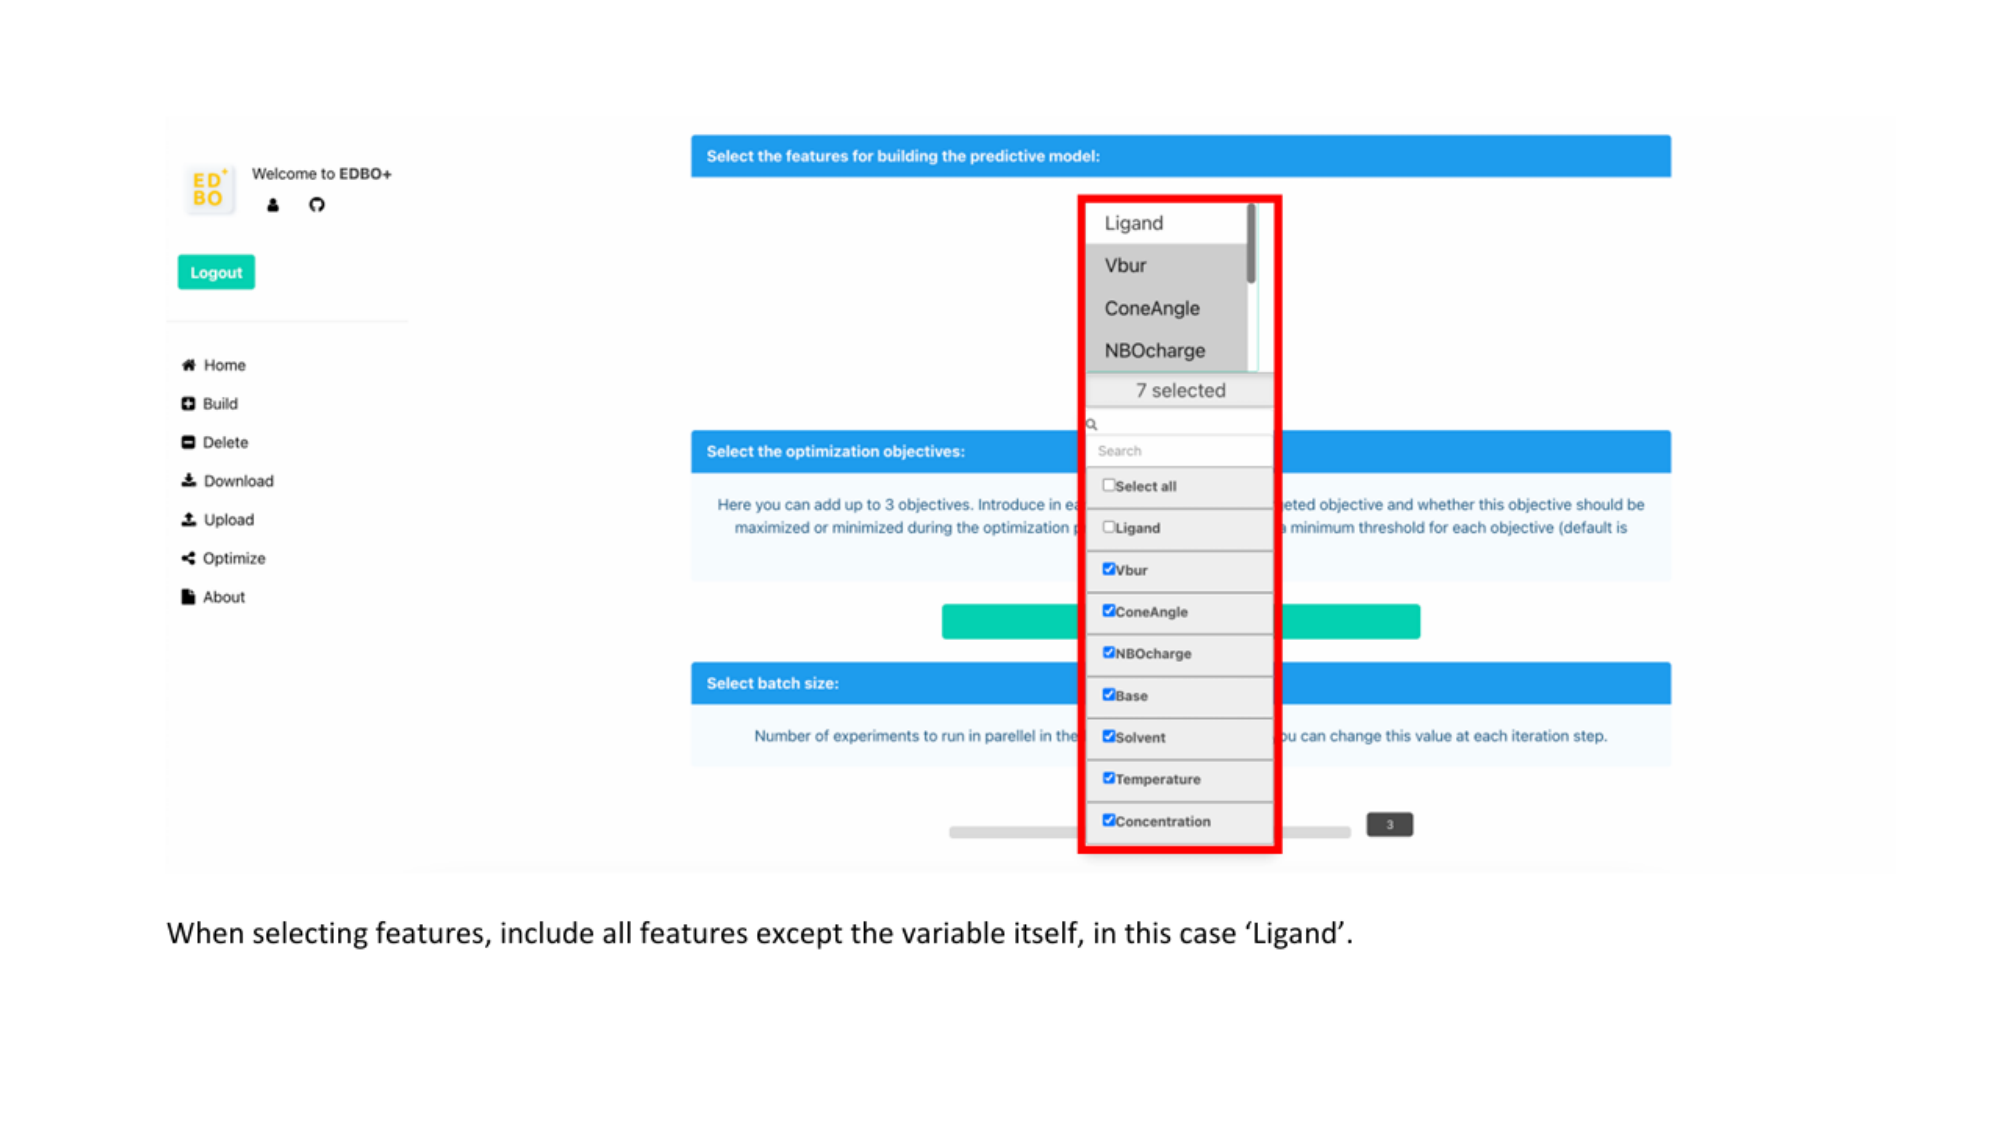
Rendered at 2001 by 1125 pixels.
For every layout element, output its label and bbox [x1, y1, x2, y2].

picture [104, 33, 1896, 1092]
